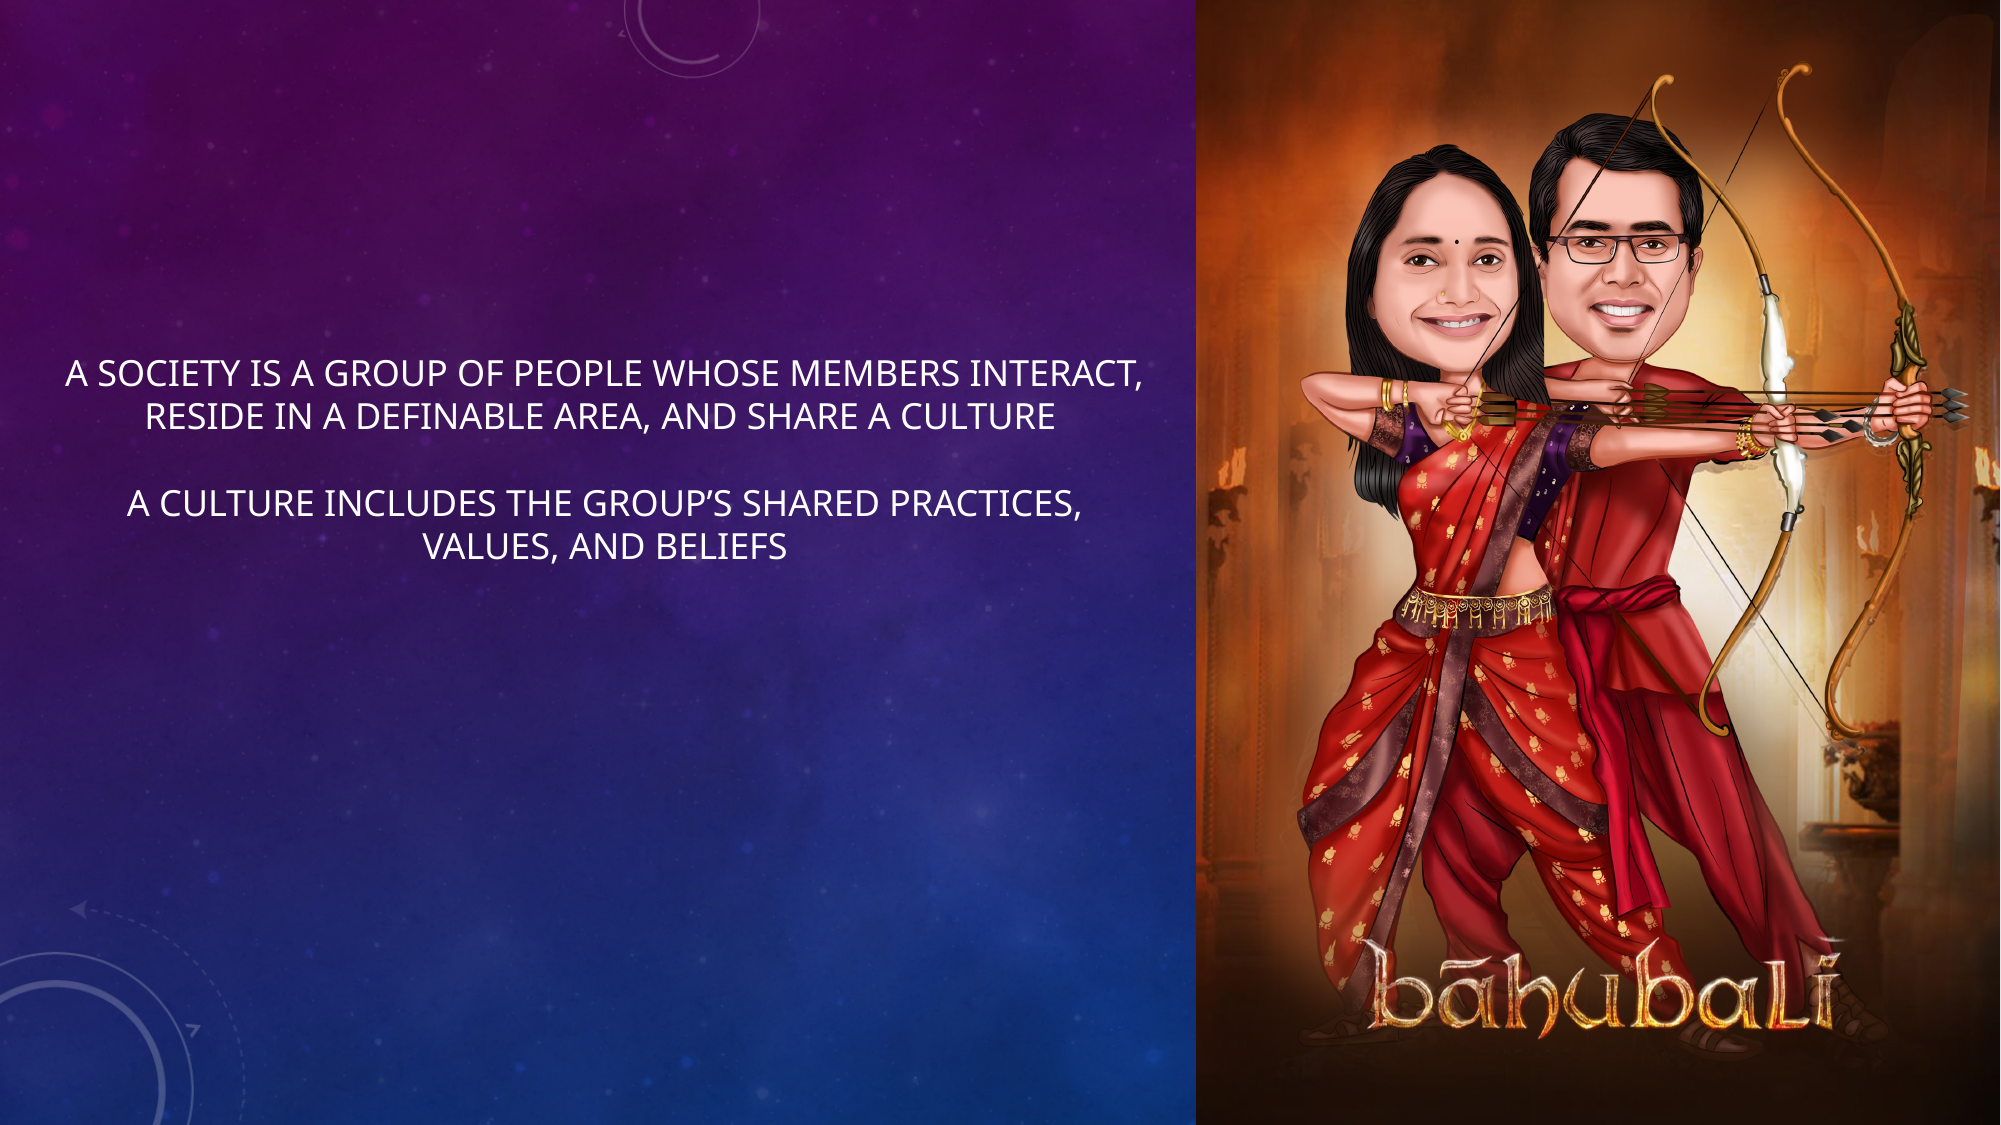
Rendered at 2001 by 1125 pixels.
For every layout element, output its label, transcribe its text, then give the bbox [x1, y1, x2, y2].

title A society is a group of people whose members interact, reside in a definable area, and share a culture A culture includes the group’s shared practices, values, and beliefs [14, 339, 1190, 579]
picture [0, 0, 2001, 1125]
